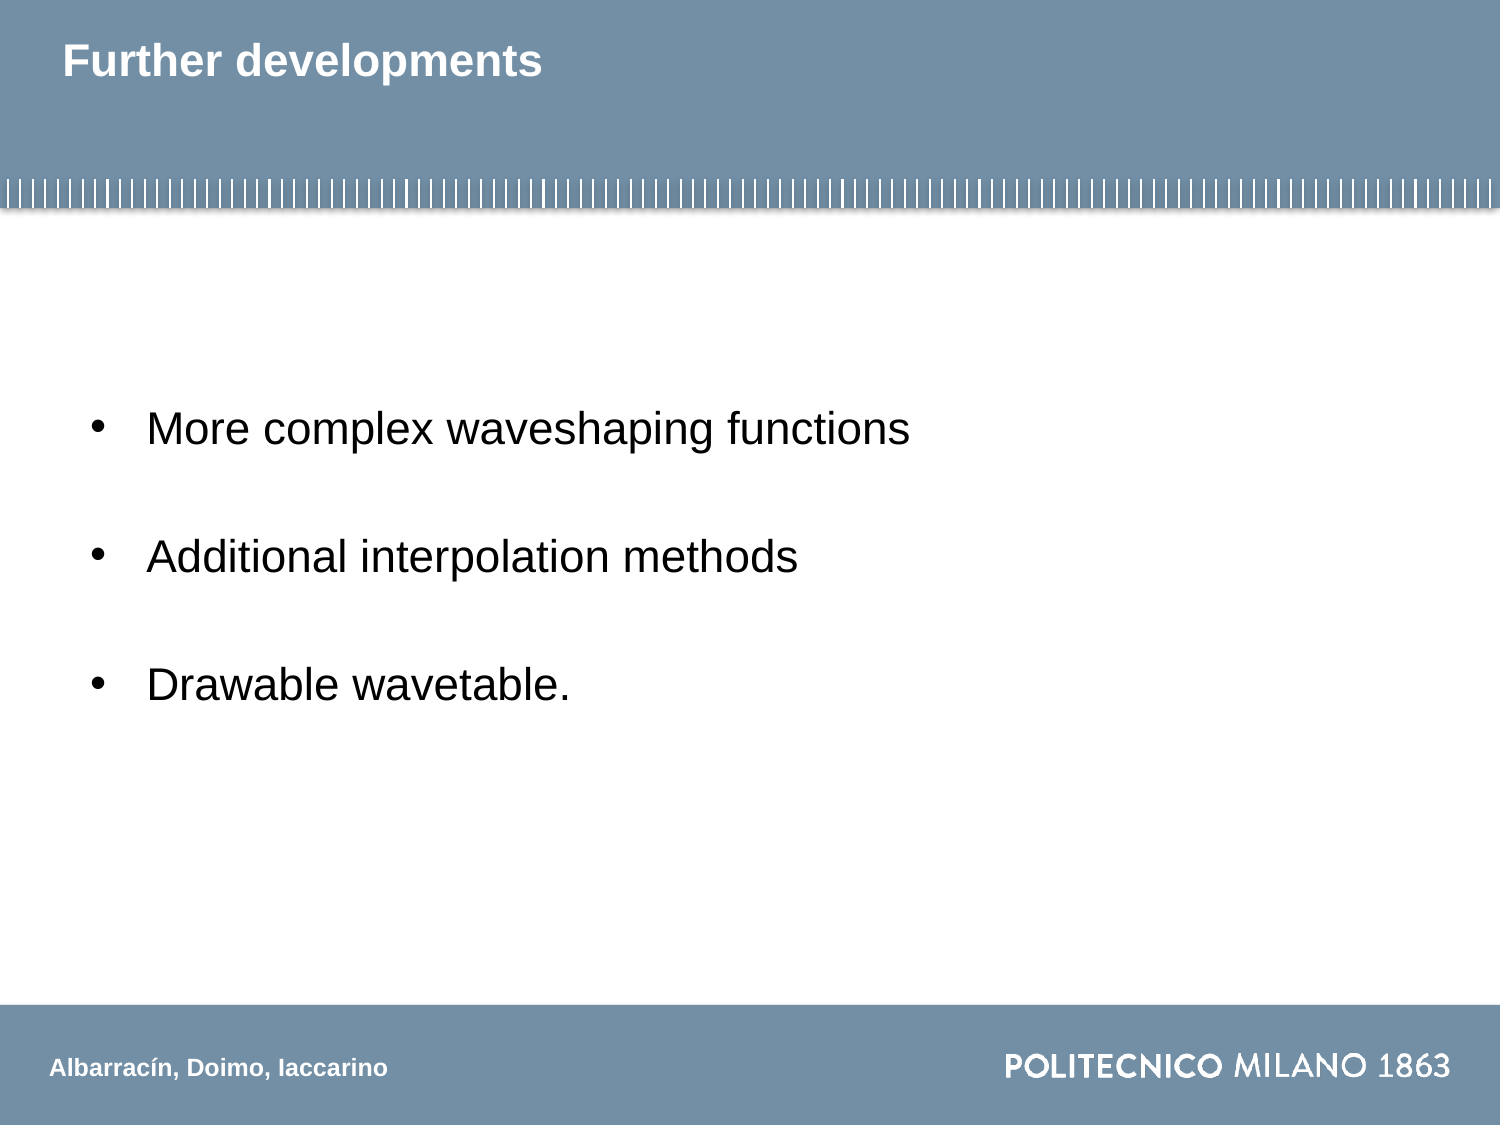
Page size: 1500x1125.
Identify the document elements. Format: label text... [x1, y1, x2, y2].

title Further developments [47, 22, 1455, 161]
picture [999, 1041, 1456, 1089]
list More complex waveshaping functions Additional interpolation methods Drawable wavetable. [75, 262, 1441, 1005]
